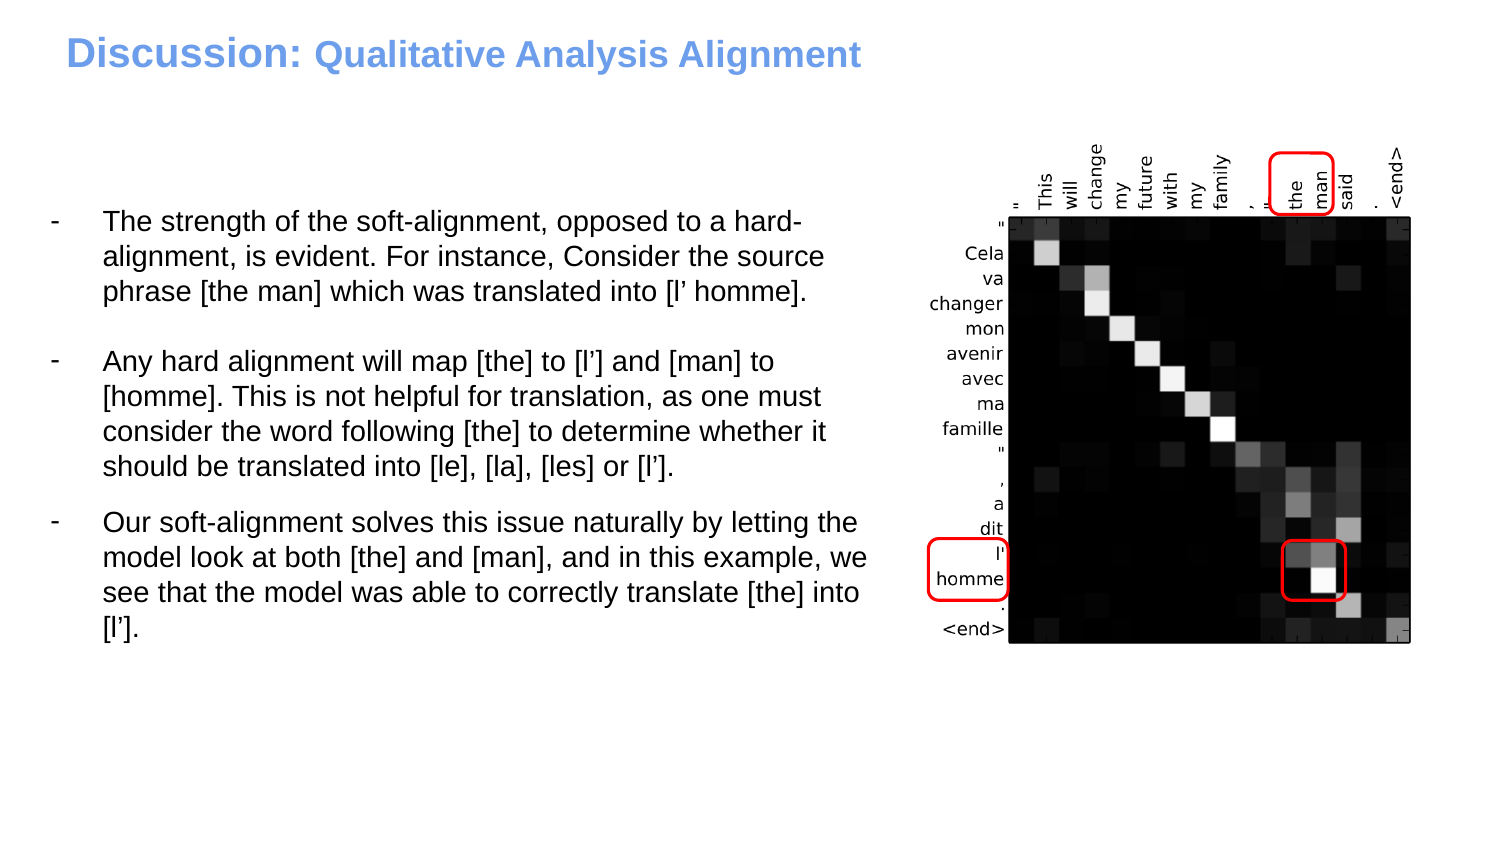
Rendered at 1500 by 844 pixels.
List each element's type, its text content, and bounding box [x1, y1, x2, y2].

picture [925, 135, 1413, 655]
title Discussion: Qualitative Analysis Alignment [51, 10, 1449, 83]
text_box The strength of the soft-alignment, opposed to a hard-alignment, is evident. For instance, Consider the source phrase [the man] which was translated into [l’ homme]. Any hard alignment will map [the] to [l’] and [man] to [homme]. This is not helpful for translation, as one must consider the word following [the] to determine whether it should be translated into [le], [la], [les] or [l’]. Our soft-alignment solves this issue naturally by letting the model look at both [the] and [man], and in this example, we see that the model was able to correctly translate [the] into [l’]. [12, 187, 891, 526]
